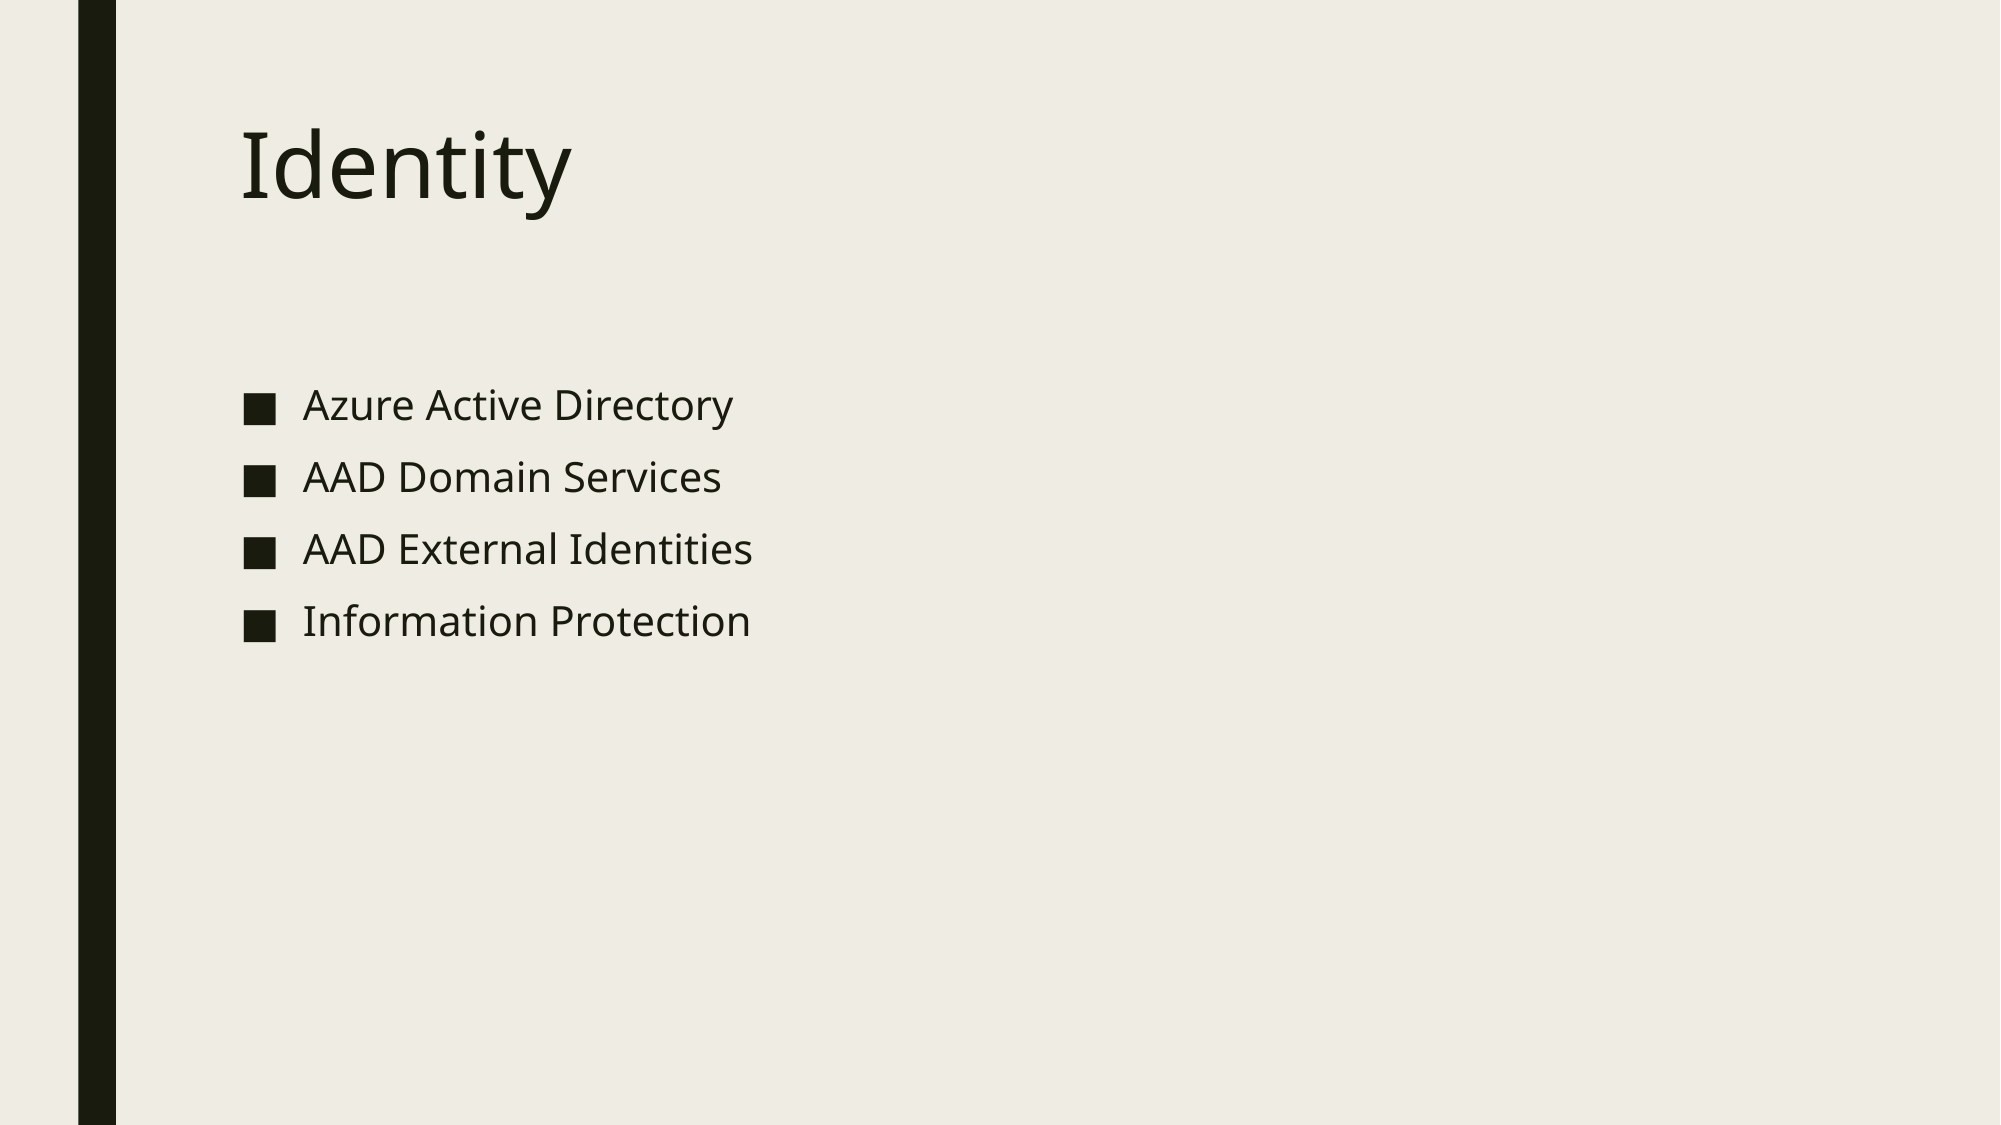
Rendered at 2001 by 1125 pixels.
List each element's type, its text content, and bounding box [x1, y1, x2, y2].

title Identity [225, 112, 1800, 357]
list Azure Active Directory AAD Domain Services AAD External Identities Information Protection [225, 375, 1800, 963]
